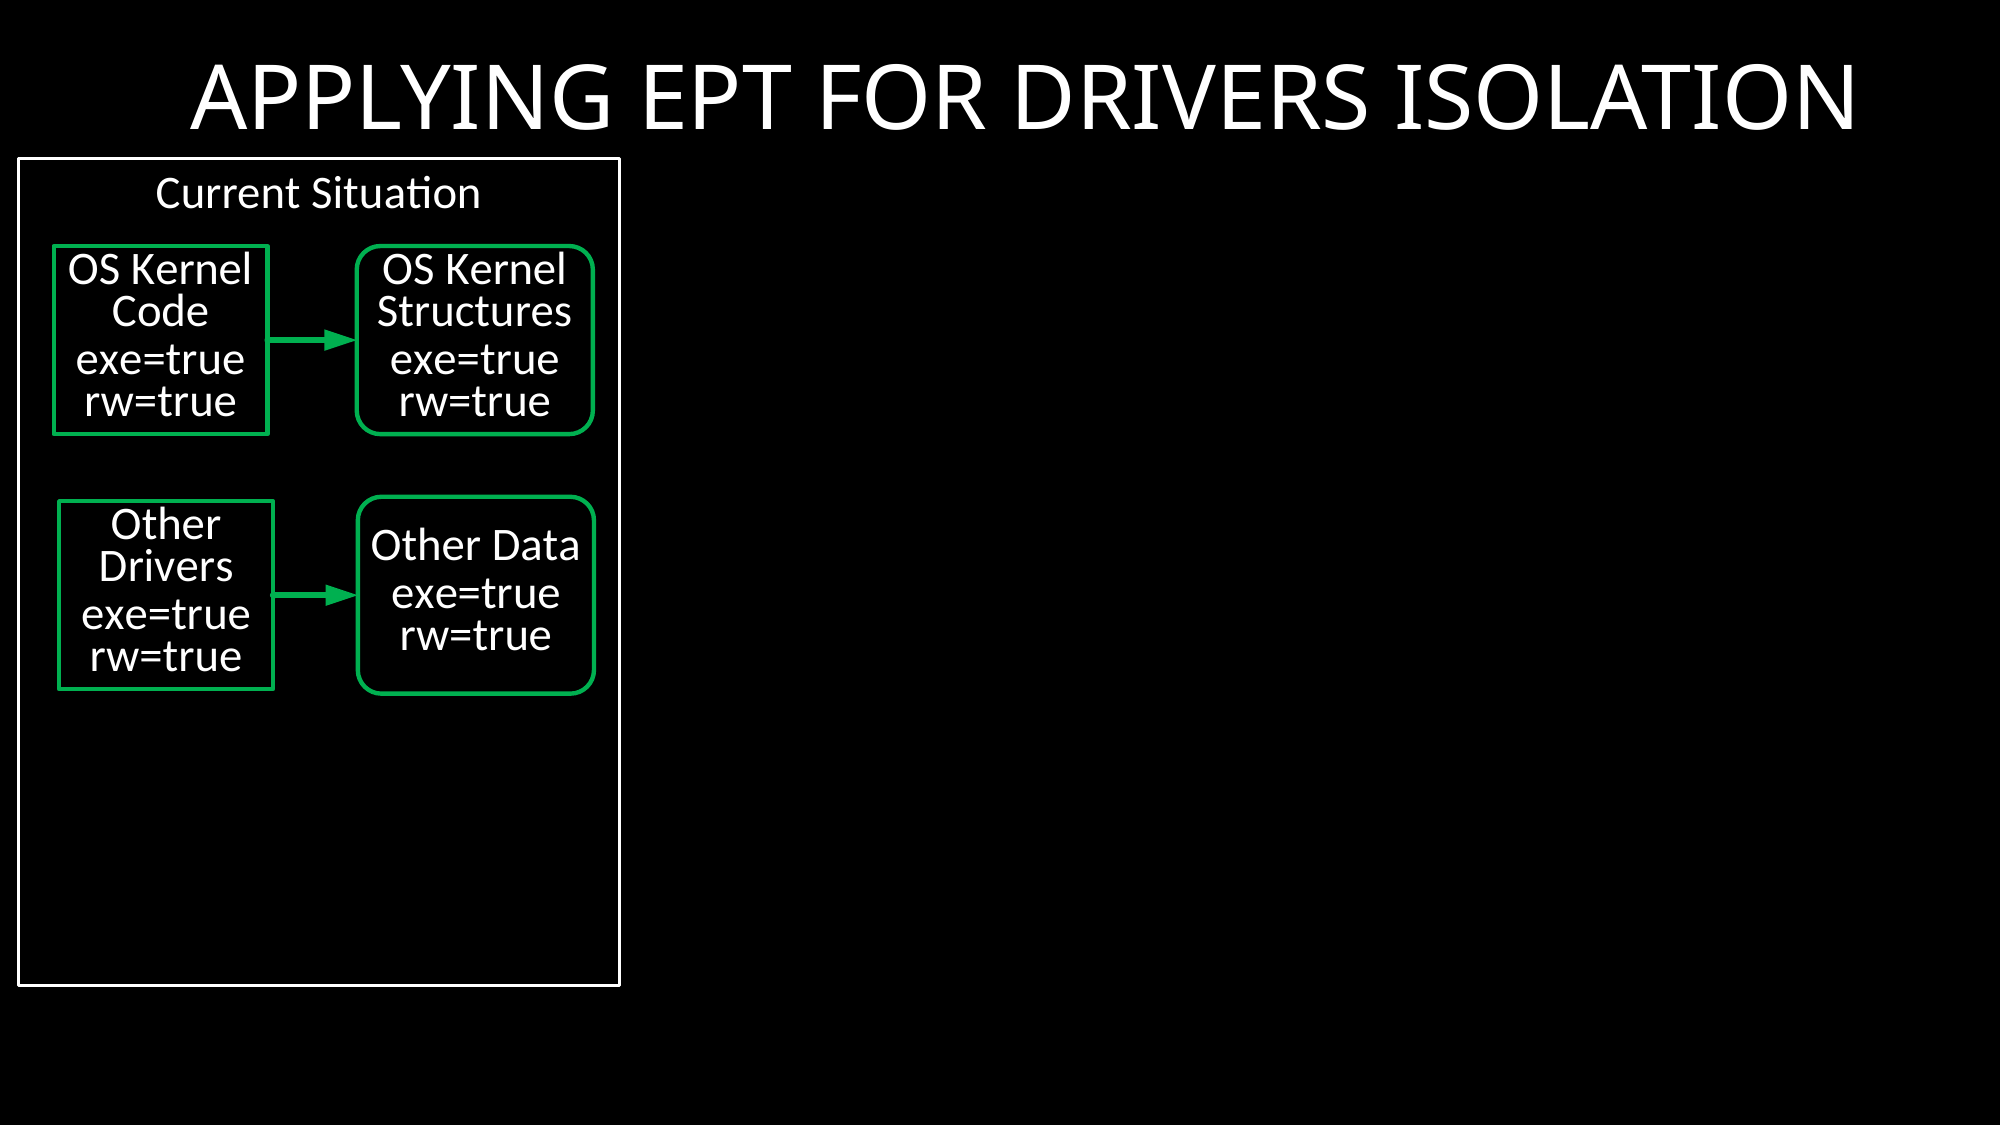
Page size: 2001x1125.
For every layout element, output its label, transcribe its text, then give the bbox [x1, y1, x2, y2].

title Applying EPT for Drivers isolation [175, 0, 1928, 203]
picture [15, 150, 623, 988]
